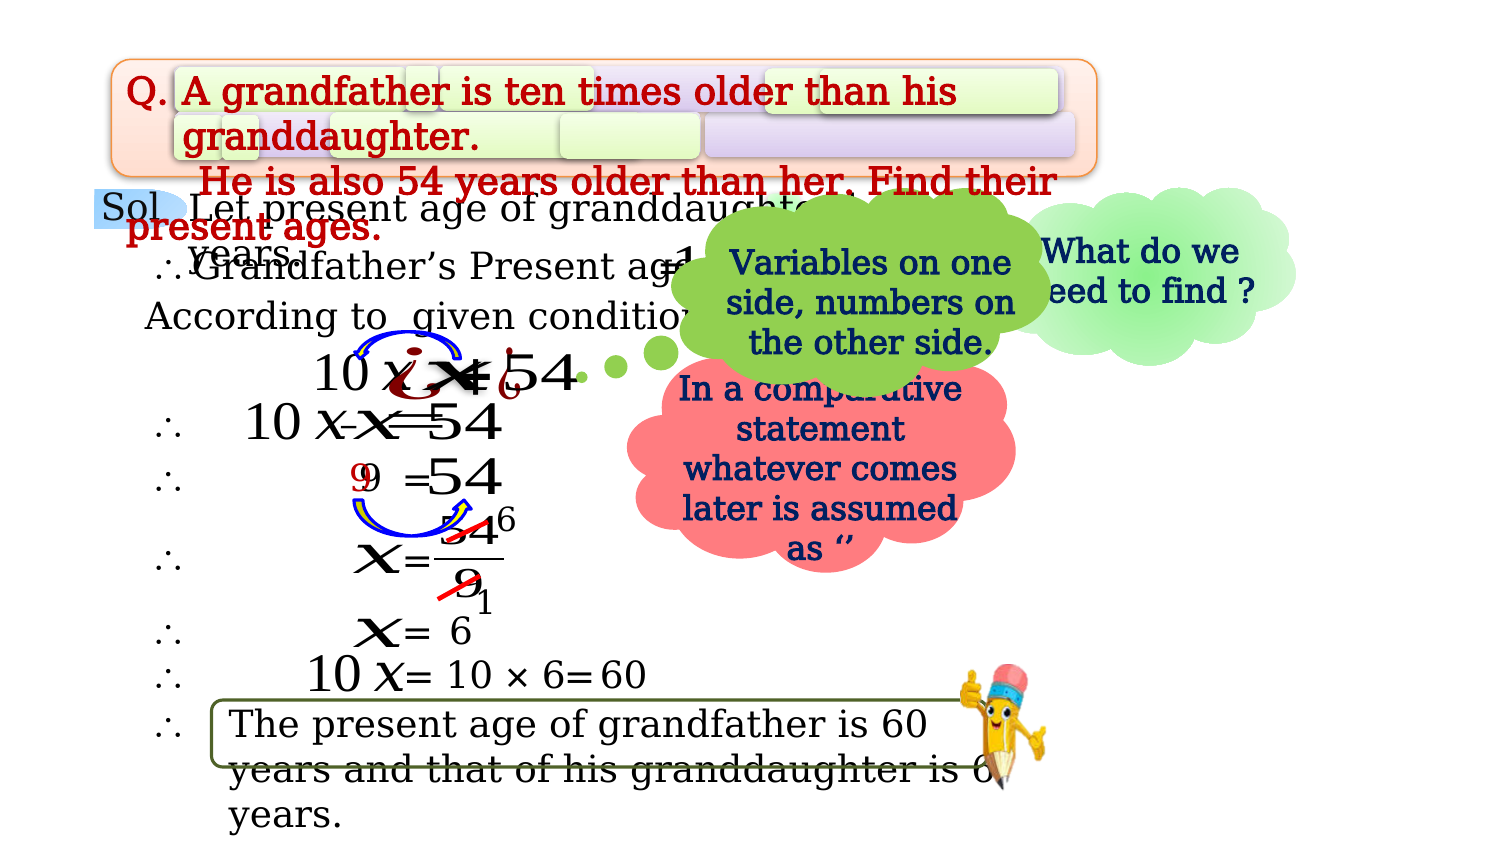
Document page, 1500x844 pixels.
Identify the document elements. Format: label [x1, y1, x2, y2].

text_box [435, 462, 447, 474]
picture [960, 663, 1076, 816]
text_box [137, 392, 197, 507]
text_box [137, 599, 197, 753]
text_box [137, 525, 197, 586]
text_box [35, 54, 1296, 573]
text_box [211, 392, 1042, 843]
